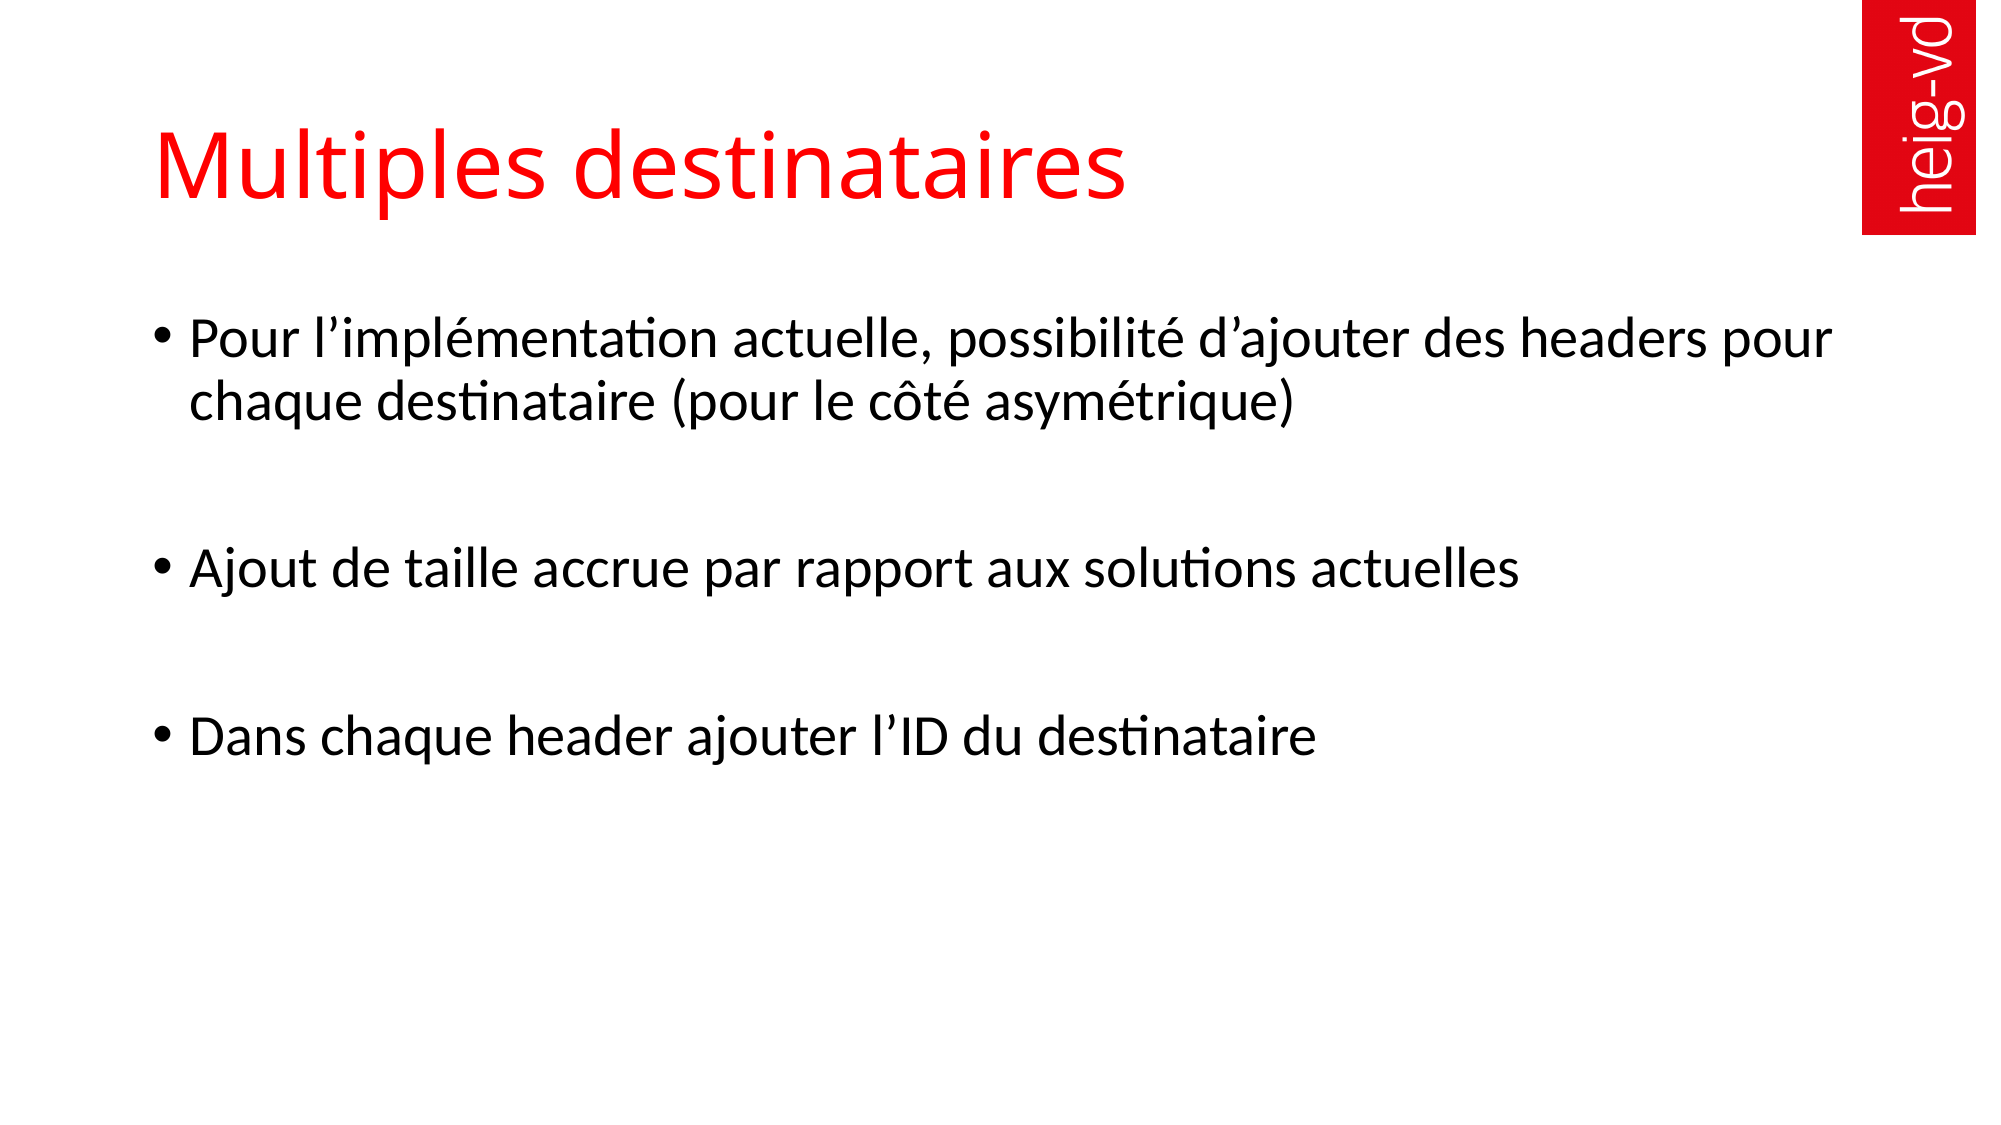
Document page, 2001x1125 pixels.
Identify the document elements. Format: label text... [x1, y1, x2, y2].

list Pour l’implémentation actuelle, possibilité d’ajouter des headers pour chaque destinataire (pour le côté asymétrique) Ajout de taille accrue par rapport aux solutions actuelles Dans chaque header ajouter l’ID du destinataire [137, 299, 1863, 1014]
picture [1862, 0, 1976, 236]
title Multiples destinataires [137, 59, 1863, 278]
